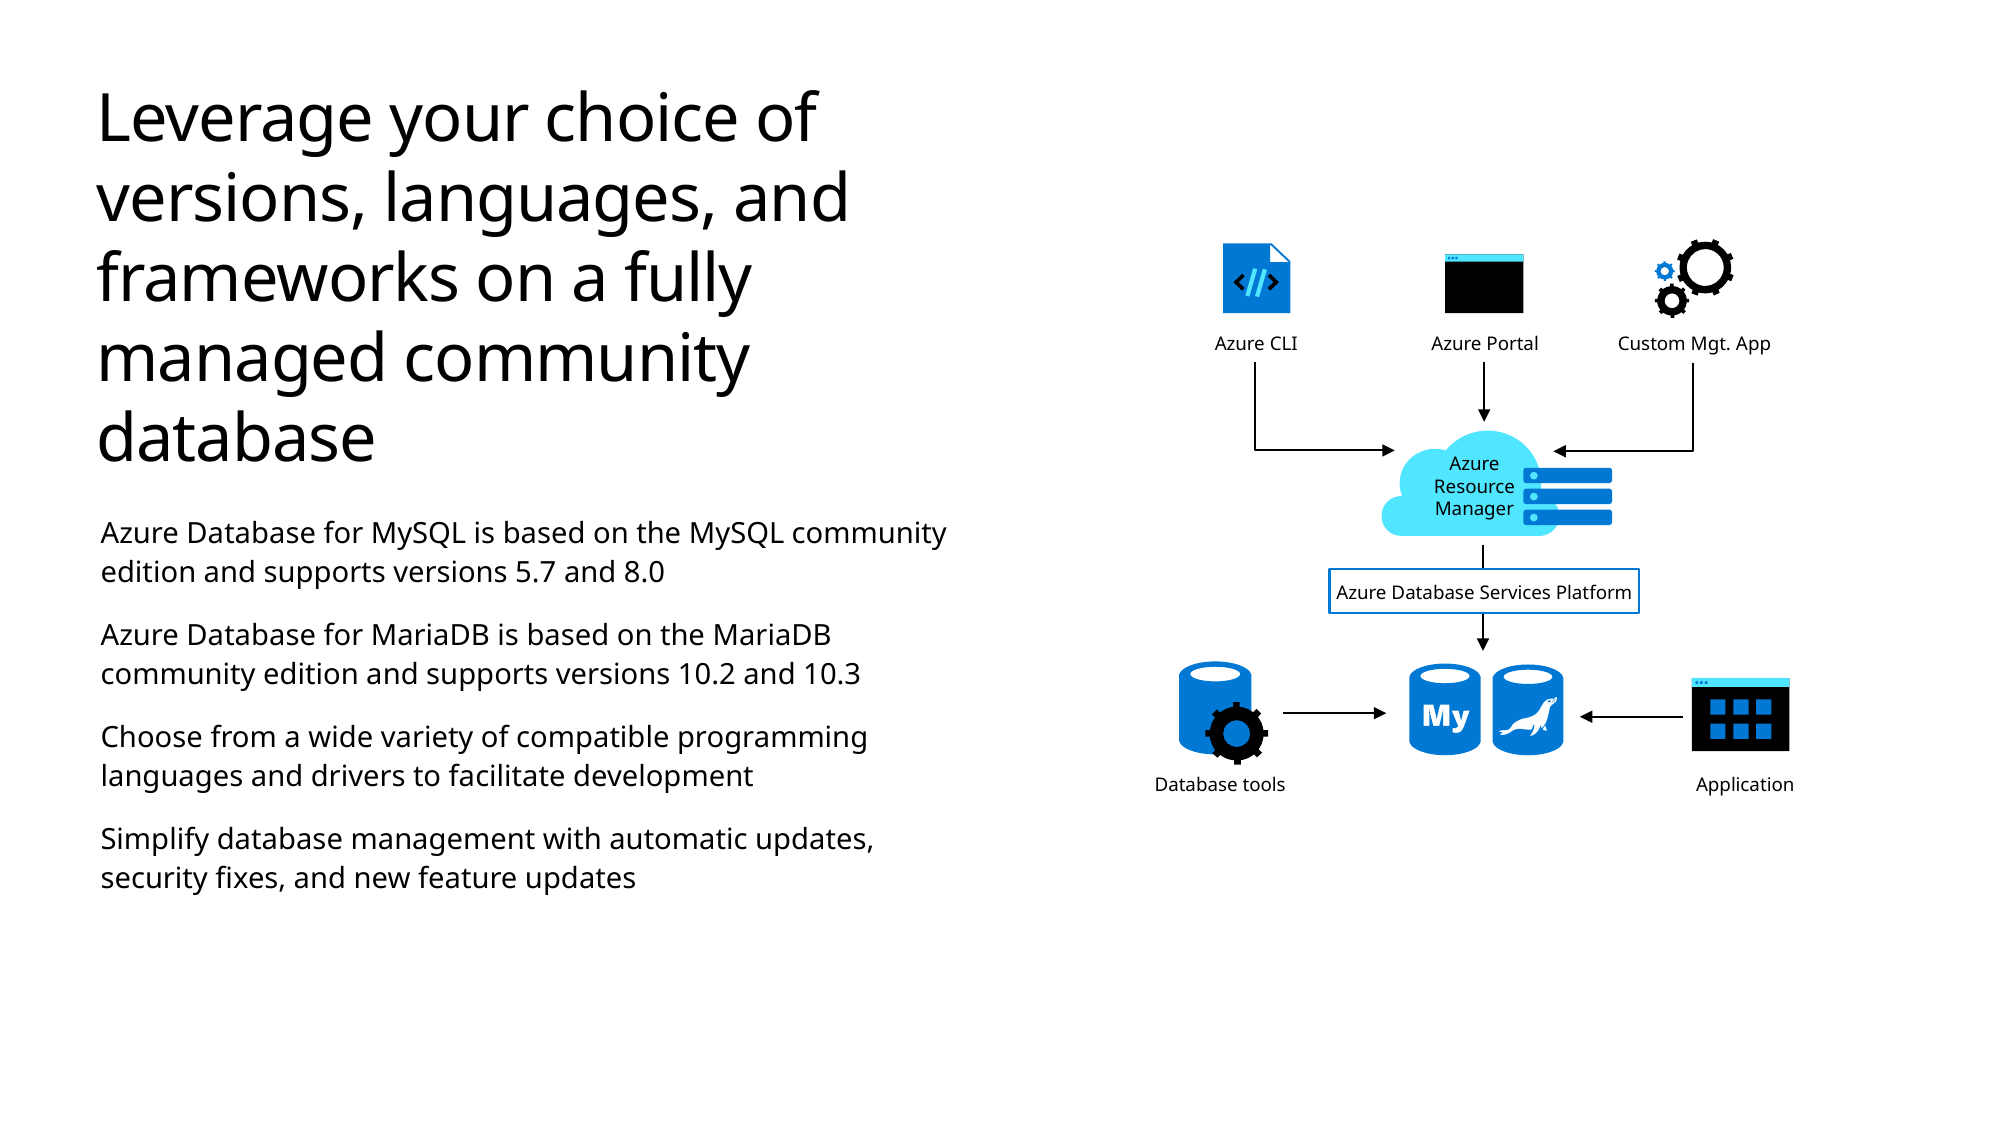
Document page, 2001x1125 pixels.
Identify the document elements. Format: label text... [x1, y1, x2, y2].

text_box Application [1696, 772, 1795, 796]
text_box [1560, 467, 1613, 484]
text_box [1222, 243, 1291, 314]
text_box Azure Portal [1431, 331, 1539, 355]
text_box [1691, 677, 1790, 752]
text_box Custom Mgt. App [1617, 331, 1771, 355]
text_box [1255, 362, 1381, 451]
text_box [1329, 568, 1482, 614]
text_box [1409, 663, 1481, 756]
text_box [1560, 487, 1613, 505]
text_box Database tools [1154, 772, 1286, 796]
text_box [1492, 664, 1564, 756]
text_box Azure Database Services Platform [1336, 580, 1482, 604]
text_box [1484, 568, 1640, 614]
list Azure Database for MySQL is based on the MySQL community edition and supports versions 5.7 and 8.0 Azure Database for MariaDB is based on the MariaDB community edition and supports versions 10.2 and 10.3 Choose from a wide variety of compatible programming languages and drivers to facilitate development Simplify database management with automatic updates, security fixes, and new feature updates [100, 511, 956, 1125]
text_box [1560, 508, 1613, 526]
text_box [1178, 661, 1269, 765]
text_box Azure Database Services Platform [1484, 580, 1632, 604]
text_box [1444, 254, 1524, 314]
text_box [1381, 430, 1560, 537]
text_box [1654, 238, 1735, 318]
title Leverage your choice of versions, languages, and frameworks on a fully managed community database [96, 75, 997, 166]
text_box [1560, 362, 1694, 458]
text_box Azure CLI [1214, 331, 1298, 355]
